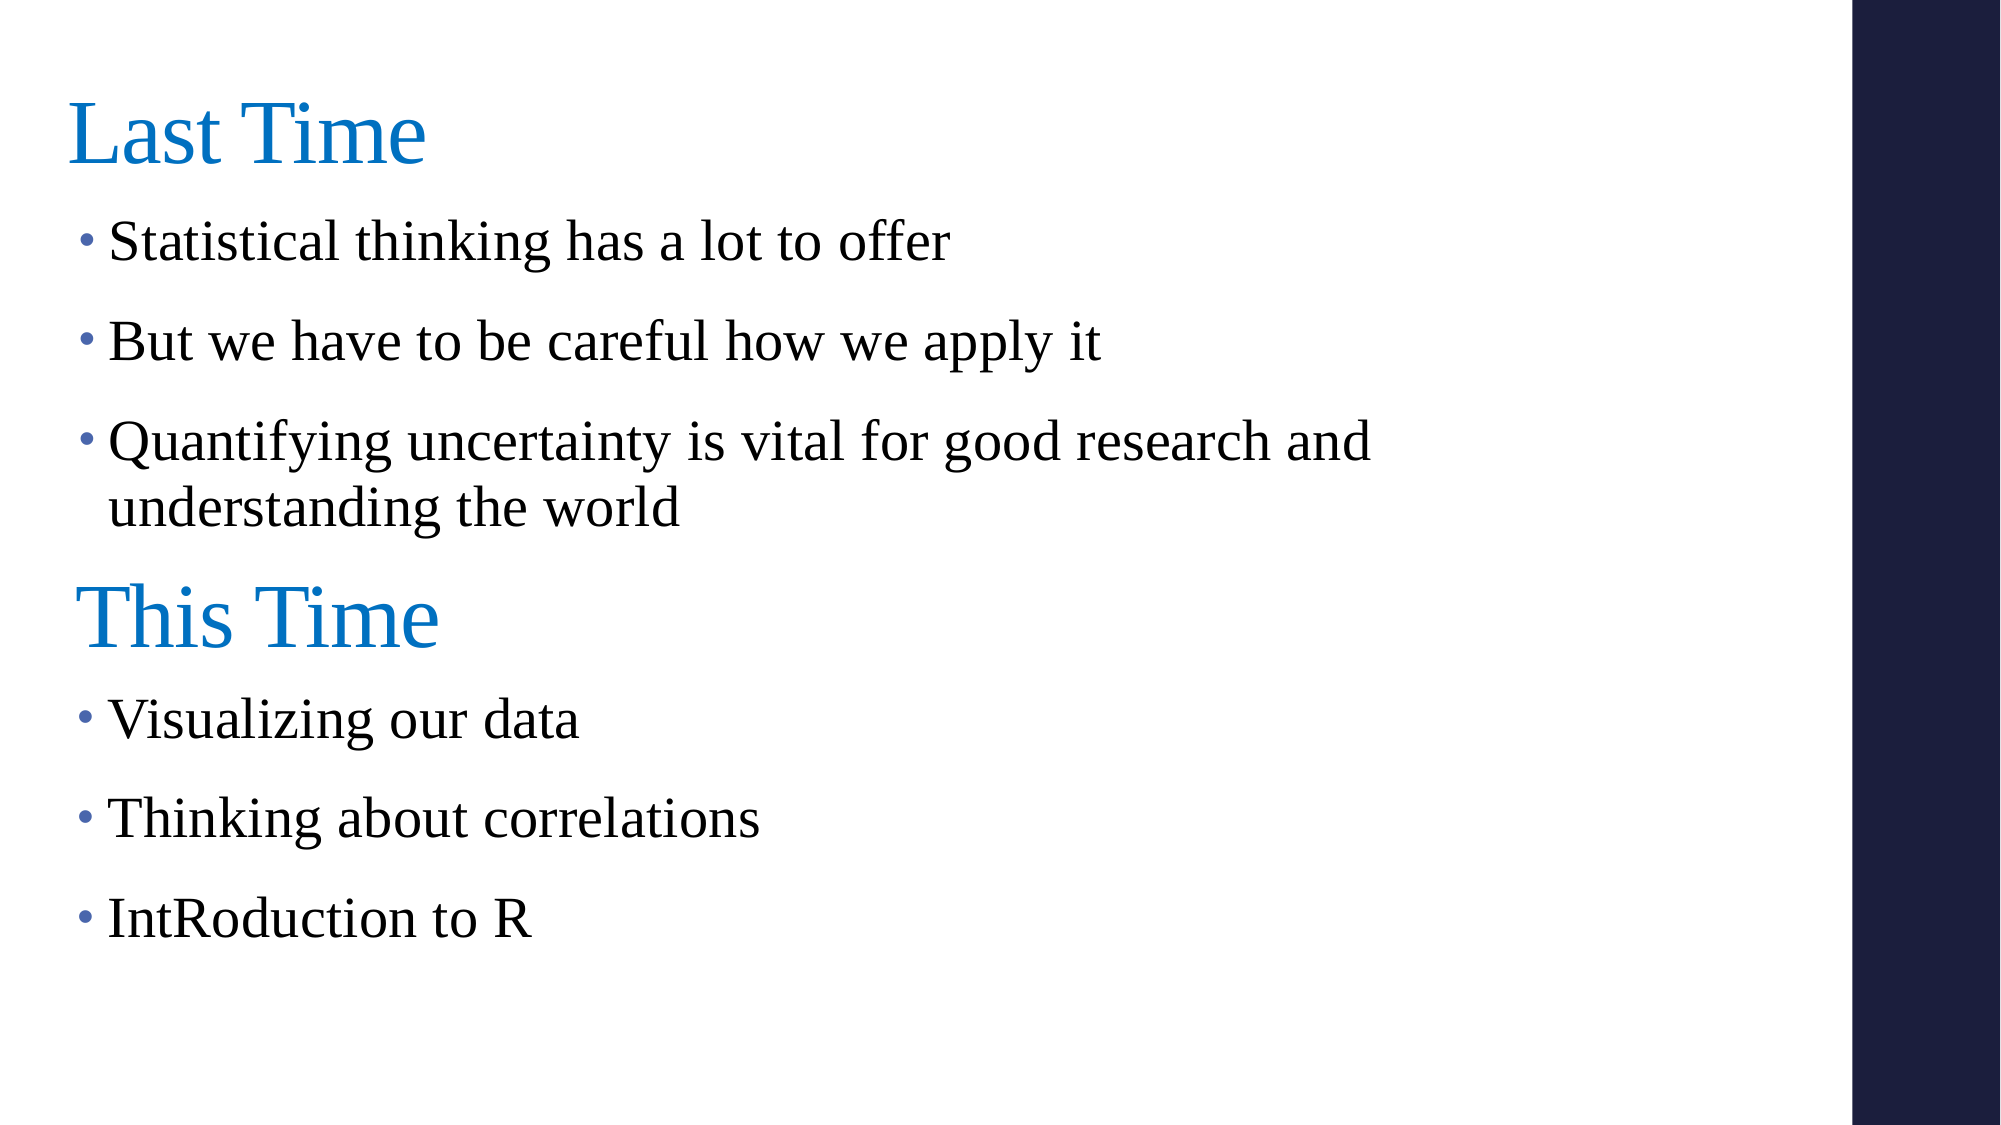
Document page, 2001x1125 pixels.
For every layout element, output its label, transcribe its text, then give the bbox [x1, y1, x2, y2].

text_box Last Time [52, 63, 1643, 191]
text_box Visualizing our data Thinking about correlations IntRoduction to R [62, 677, 1643, 1025]
text_box This Time [59, 547, 1650, 675]
text_box Statistical thinking has a lot to offer But we have to be careful how we apply it Quantifying uncertainty is vital for good research and understanding the world [63, 199, 1645, 547]
